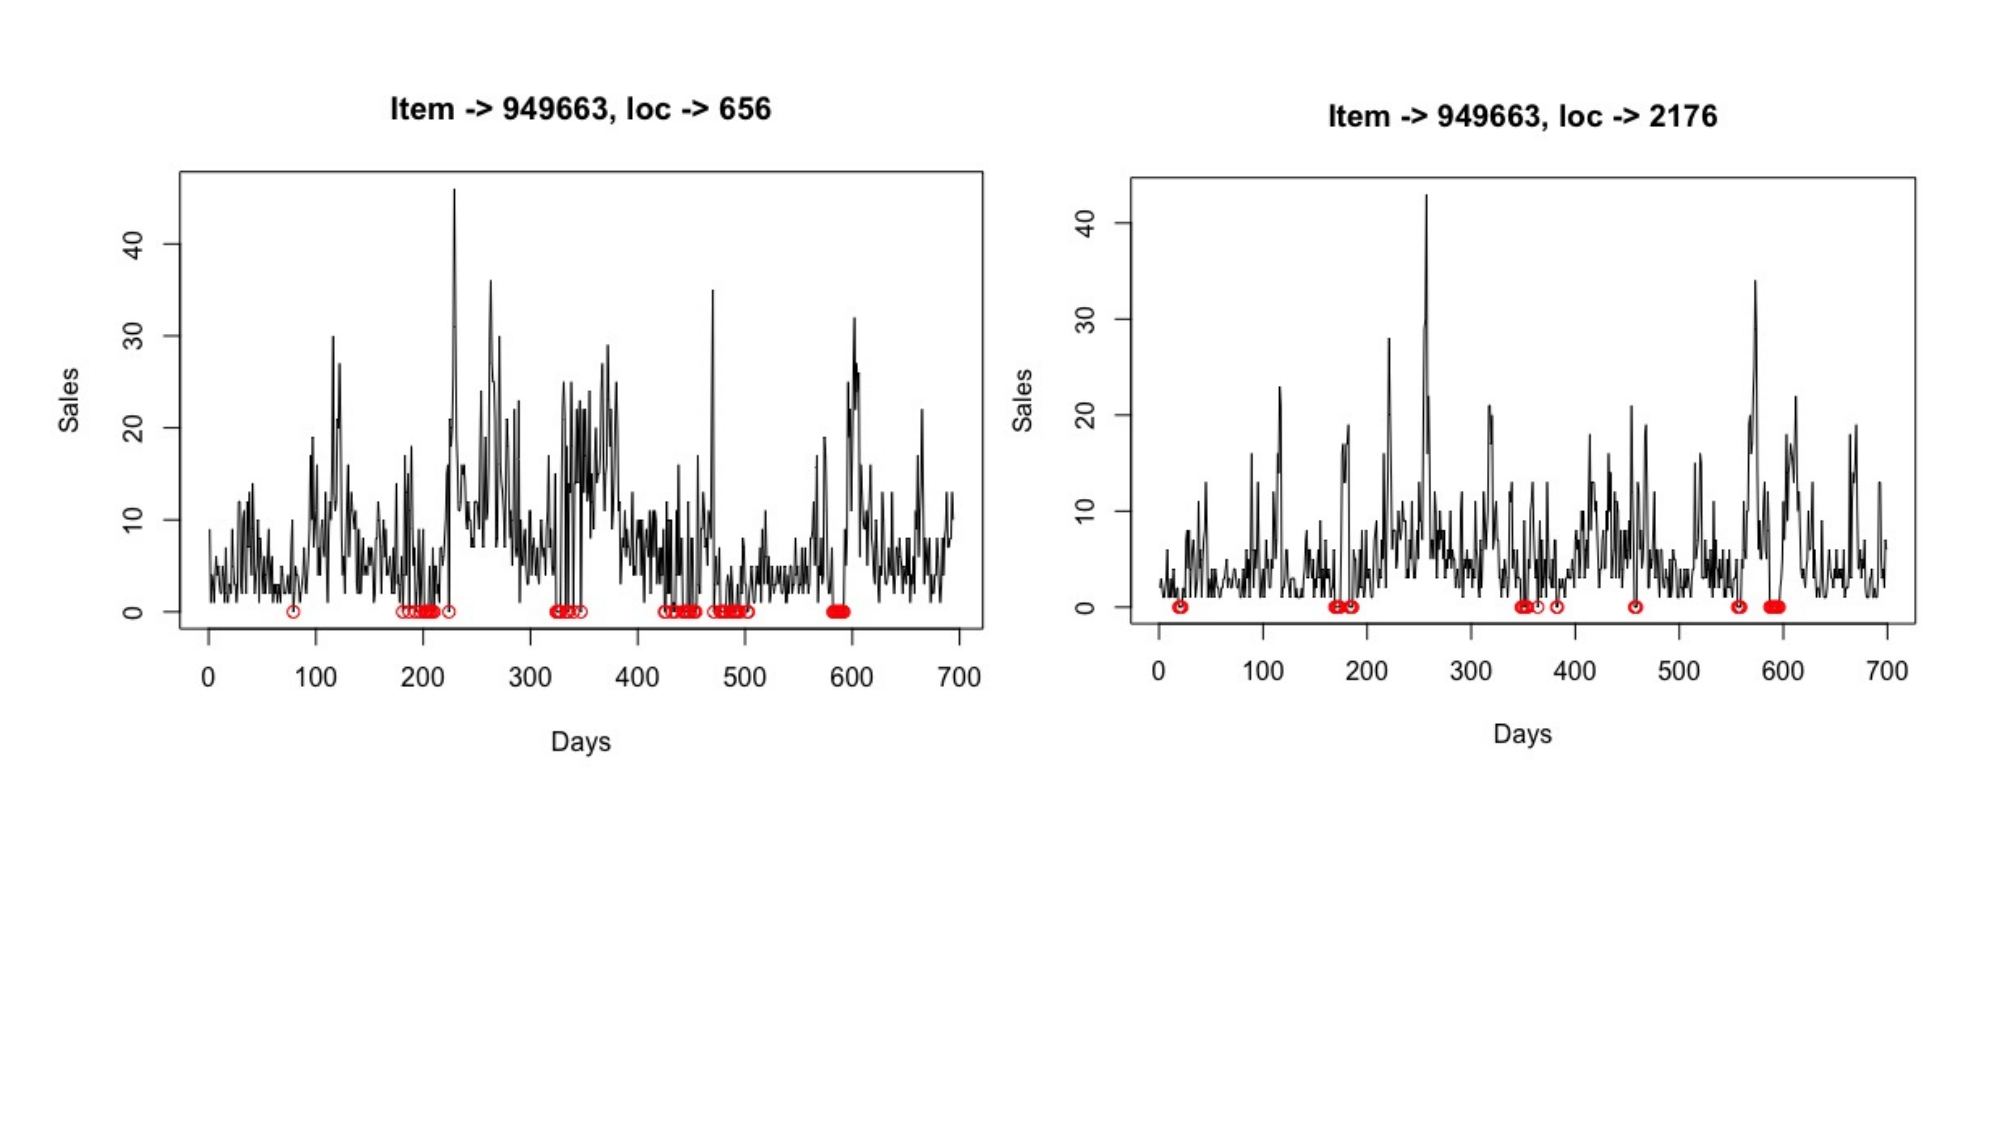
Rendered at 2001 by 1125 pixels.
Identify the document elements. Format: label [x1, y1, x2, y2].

picture [50, 42, 1981, 791]
